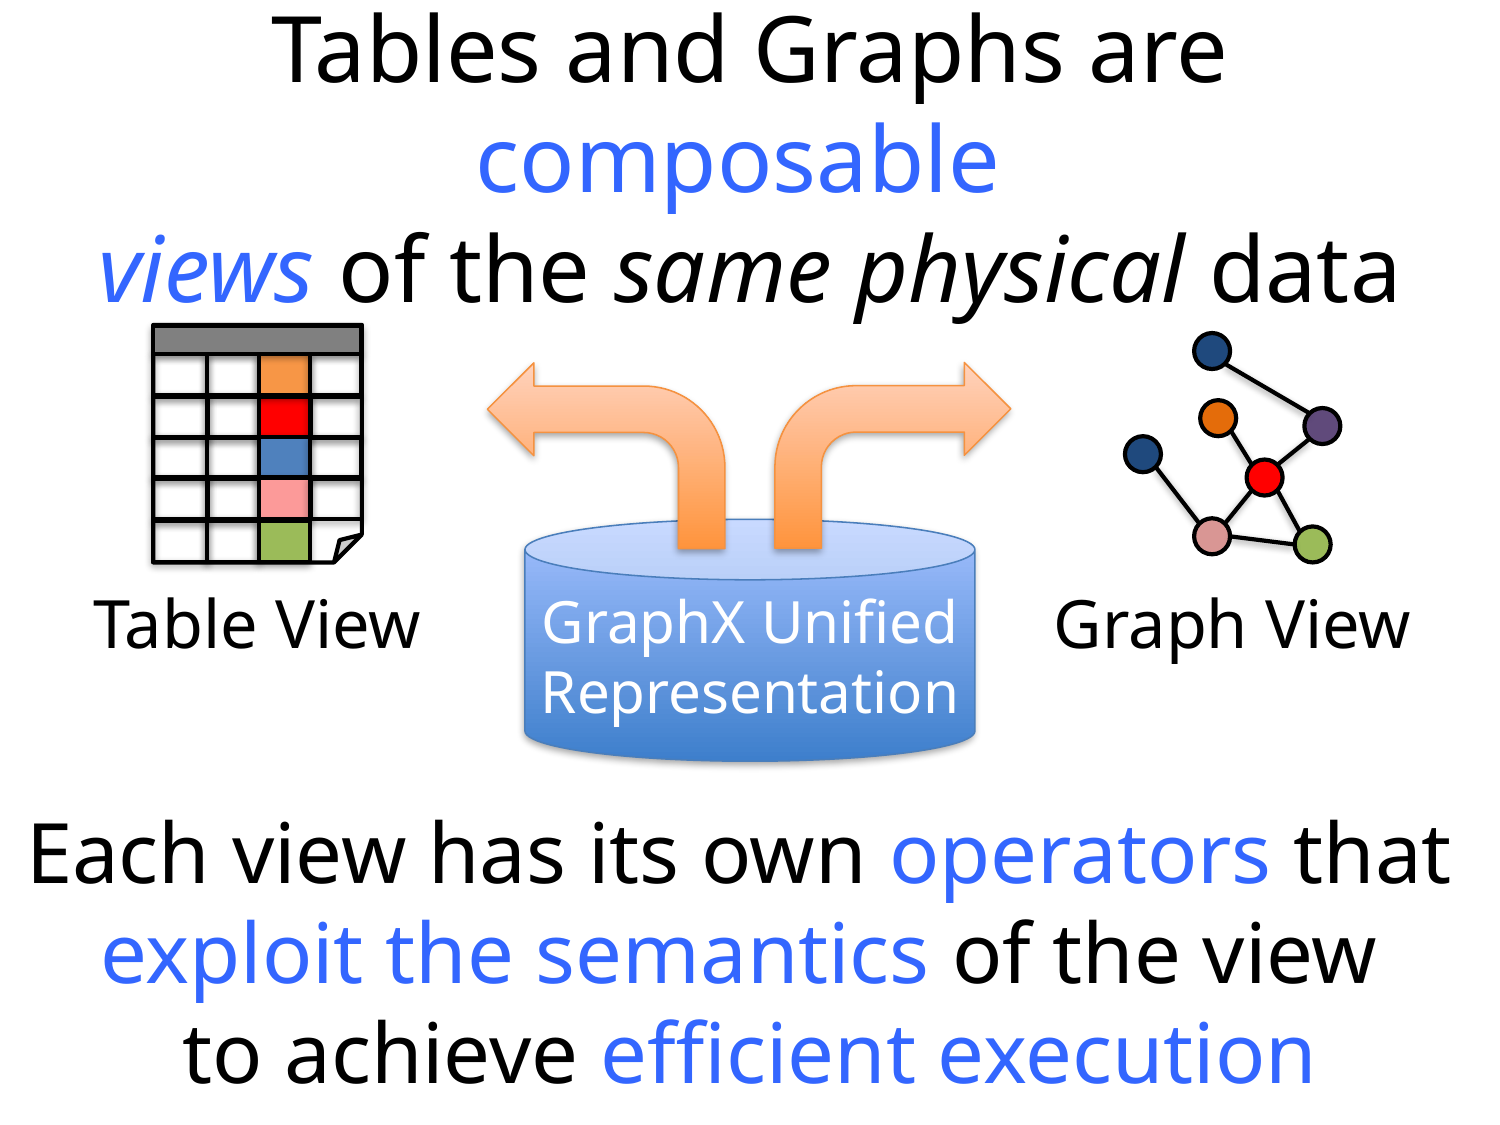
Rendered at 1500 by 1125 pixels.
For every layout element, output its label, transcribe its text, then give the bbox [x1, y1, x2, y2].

title Conclusion and Observations [539, 558, 961, 579]
text_box Graph View [1039, 574, 1427, 670]
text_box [487, 362, 1012, 549]
text_box Each view has its own operators that exploit the semantics of the view to achieve efficient execution [0, 799, 1500, 1100]
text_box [152, 324, 363, 563]
text_box GraphX Unified Representation [524, 558, 976, 762]
text_box Table View [78, 574, 437, 670]
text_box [1124, 332, 1341, 563]
title Tables and Graphs are composable views of the same physical data [0, 24, 1500, 288]
